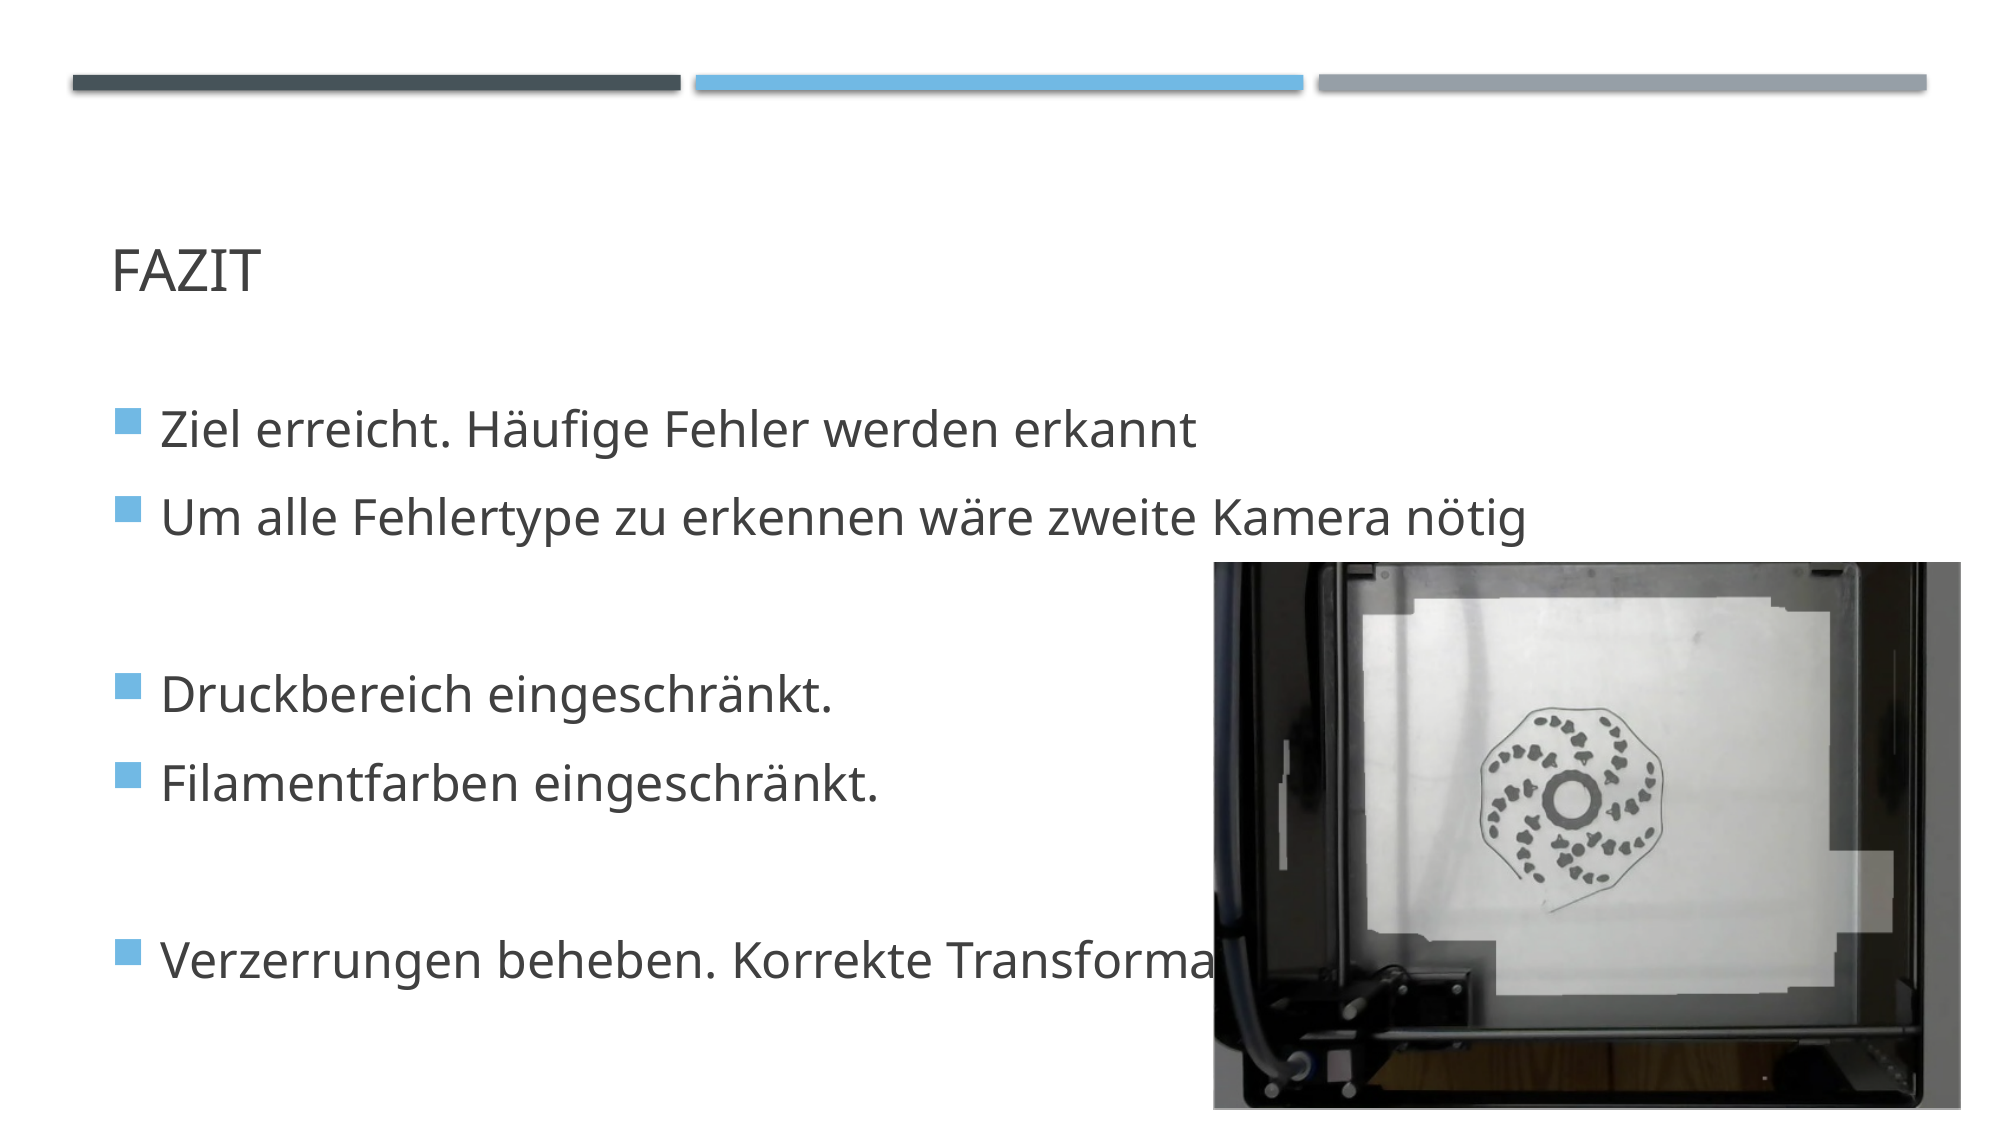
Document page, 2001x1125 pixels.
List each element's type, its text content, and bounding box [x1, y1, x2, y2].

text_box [1212, 561, 1962, 1120]
title fazit [95, 115, 1905, 311]
list Ziel erreicht. Häufige Fehler werden erkannt Um alle Fehlertype zu erkennen wäre zweite Kamera nötig Druckbereich eingeschränkt. Filamentfarben eingeschränkt. Verzerrungen beheben. Korrekte Transformation. [95, 383, 1905, 981]
